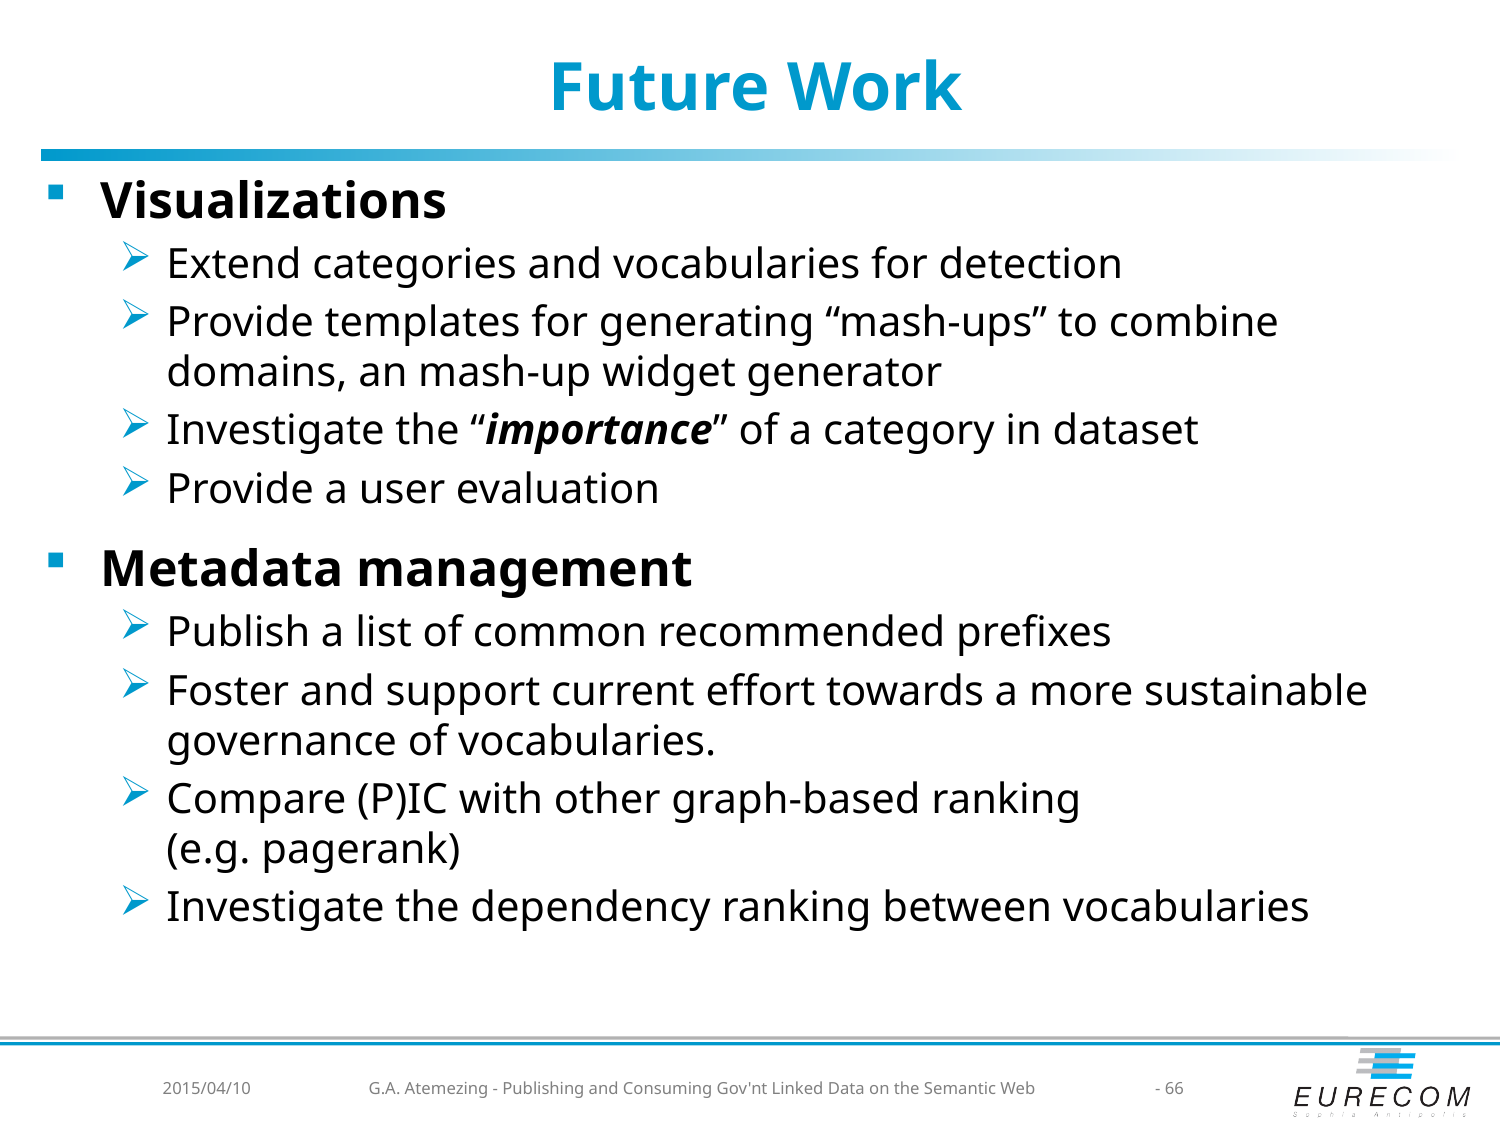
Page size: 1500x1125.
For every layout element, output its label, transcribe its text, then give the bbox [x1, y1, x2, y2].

picture [1293, 1048, 1477, 1118]
list Visualizations Extend categories and vocabularies for detection Provide templates for generating “mash-ups” to combine domains, an mash-up widget generator Investigate the “importance” of a category in dataset Provide a user evaluation Metadata management Publish a list of common recommended prefixes Foster and support current effort towards a more sustainable governance of vocabularies. Compare (P)IC with other graph-based ranking (e.g. pagerank) Investigate the dependency ranking between vocabularies [29, 160, 1460, 1024]
slide_number - 66 [1080, 1070, 1200, 1103]
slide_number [147, 1070, 325, 1103]
footer G.A. Atemezing - Publishing and Consuming Gov'nt Linked Data on the Semantic Web [336, 1070, 1069, 1107]
title Future Work [52, 30, 1460, 138]
